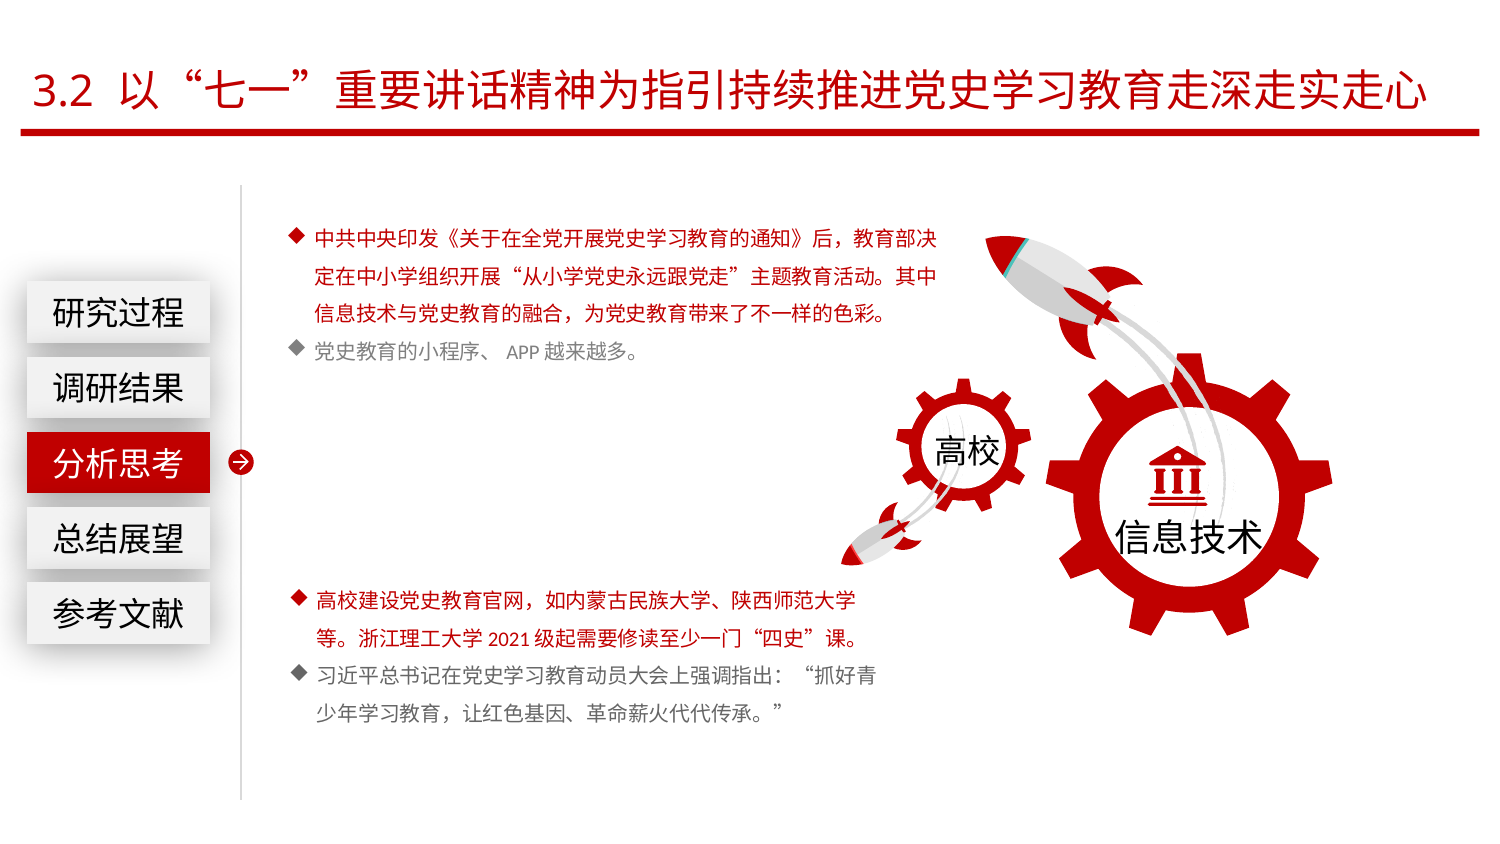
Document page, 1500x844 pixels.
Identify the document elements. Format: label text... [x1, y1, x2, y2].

text_box 分析思考 [27, 432, 210, 493]
text_box 参考文献 [27, 582, 210, 644]
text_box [997, 218, 1334, 642]
text_box [20, 128, 1480, 137]
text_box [228, 449, 254, 475]
text_box 中共中央印发《关于在全党开展党史学习教育的通知》后，教育部决定在中小学组织开展“从小学党史永远跟党走”主题教育活动。其中信息技术与党史教育的融合，为党史教育带来了不一样的色彩。 党史教育的小程序、APP越来越多。 [271, 206, 955, 371]
text_box 3.2 以“七一”重要讲话精神为指引持续推进党史学习教育走深走实走心 [17, 54, 1471, 123]
text_box 调研结果 [27, 357, 210, 417]
text_box 总结展望 [27, 507, 210, 568]
text_box 高校建设党史教育官网，如内蒙古民族大学、陕西师范大学等。浙江理工大学2021级起需要修读至少一门“四史”课。 习近平总书记在党史学习教育动员大会上强调指出：“抓好青少年学习教育，让红色基因、革命薪火代代传承。” [274, 568, 898, 733]
text_box 研究过程 [27, 281, 210, 342]
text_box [847, 378, 997, 575]
